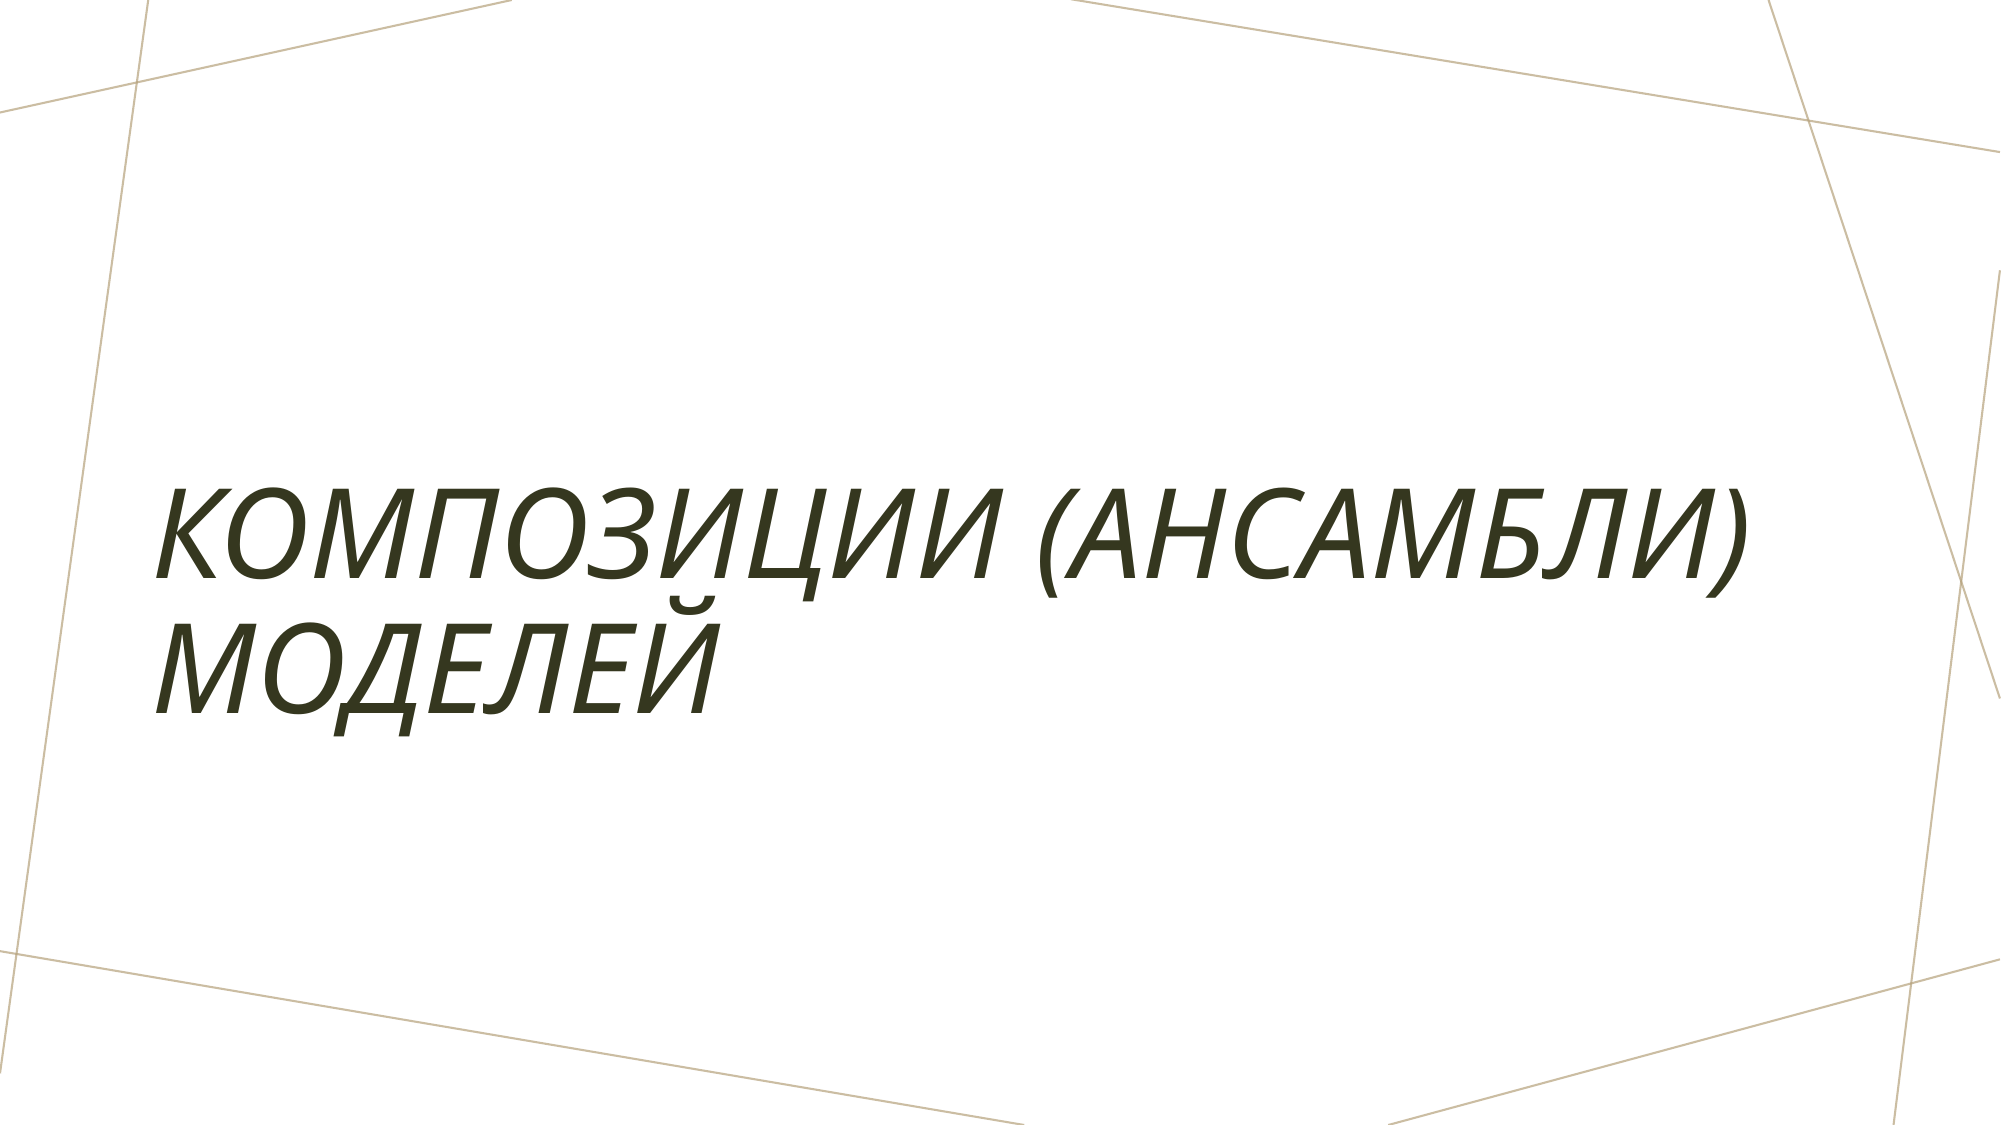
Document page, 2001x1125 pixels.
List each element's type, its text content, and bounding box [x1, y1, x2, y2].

title Композиции (ансамбли) моделей [136, 280, 1862, 749]
